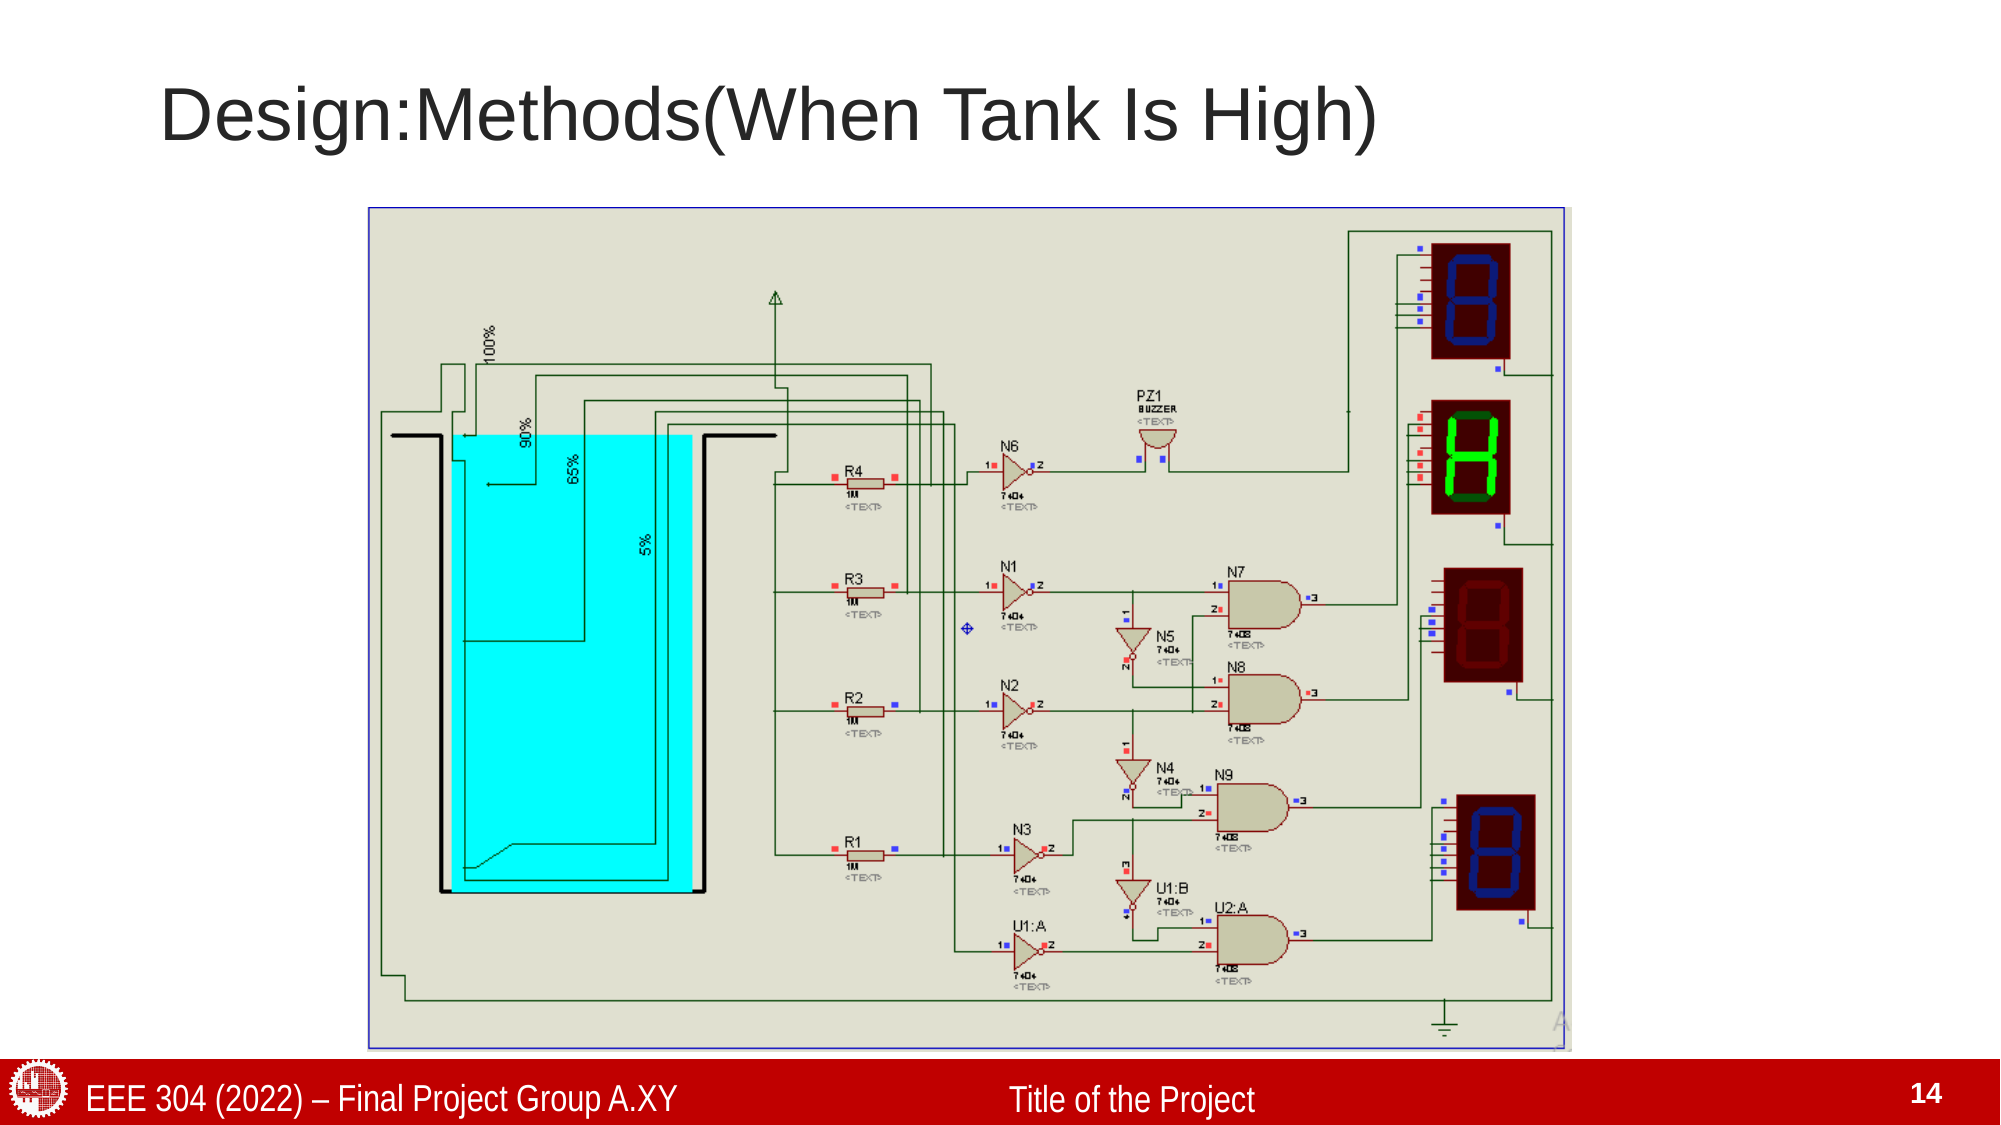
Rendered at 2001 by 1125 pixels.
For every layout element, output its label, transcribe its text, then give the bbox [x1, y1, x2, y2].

slide_number 14 [1871, 1066, 1958, 1118]
footer Title of the Project [721, 1067, 1543, 1125]
picture [8, 1059, 71, 1118]
slide_number EEE 304 (2022) – Final Project Group A.XY [70, 1066, 722, 1125]
title Design:Methods(When Tank Is High) [144, 56, 1795, 177]
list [367, 207, 1572, 1053]
